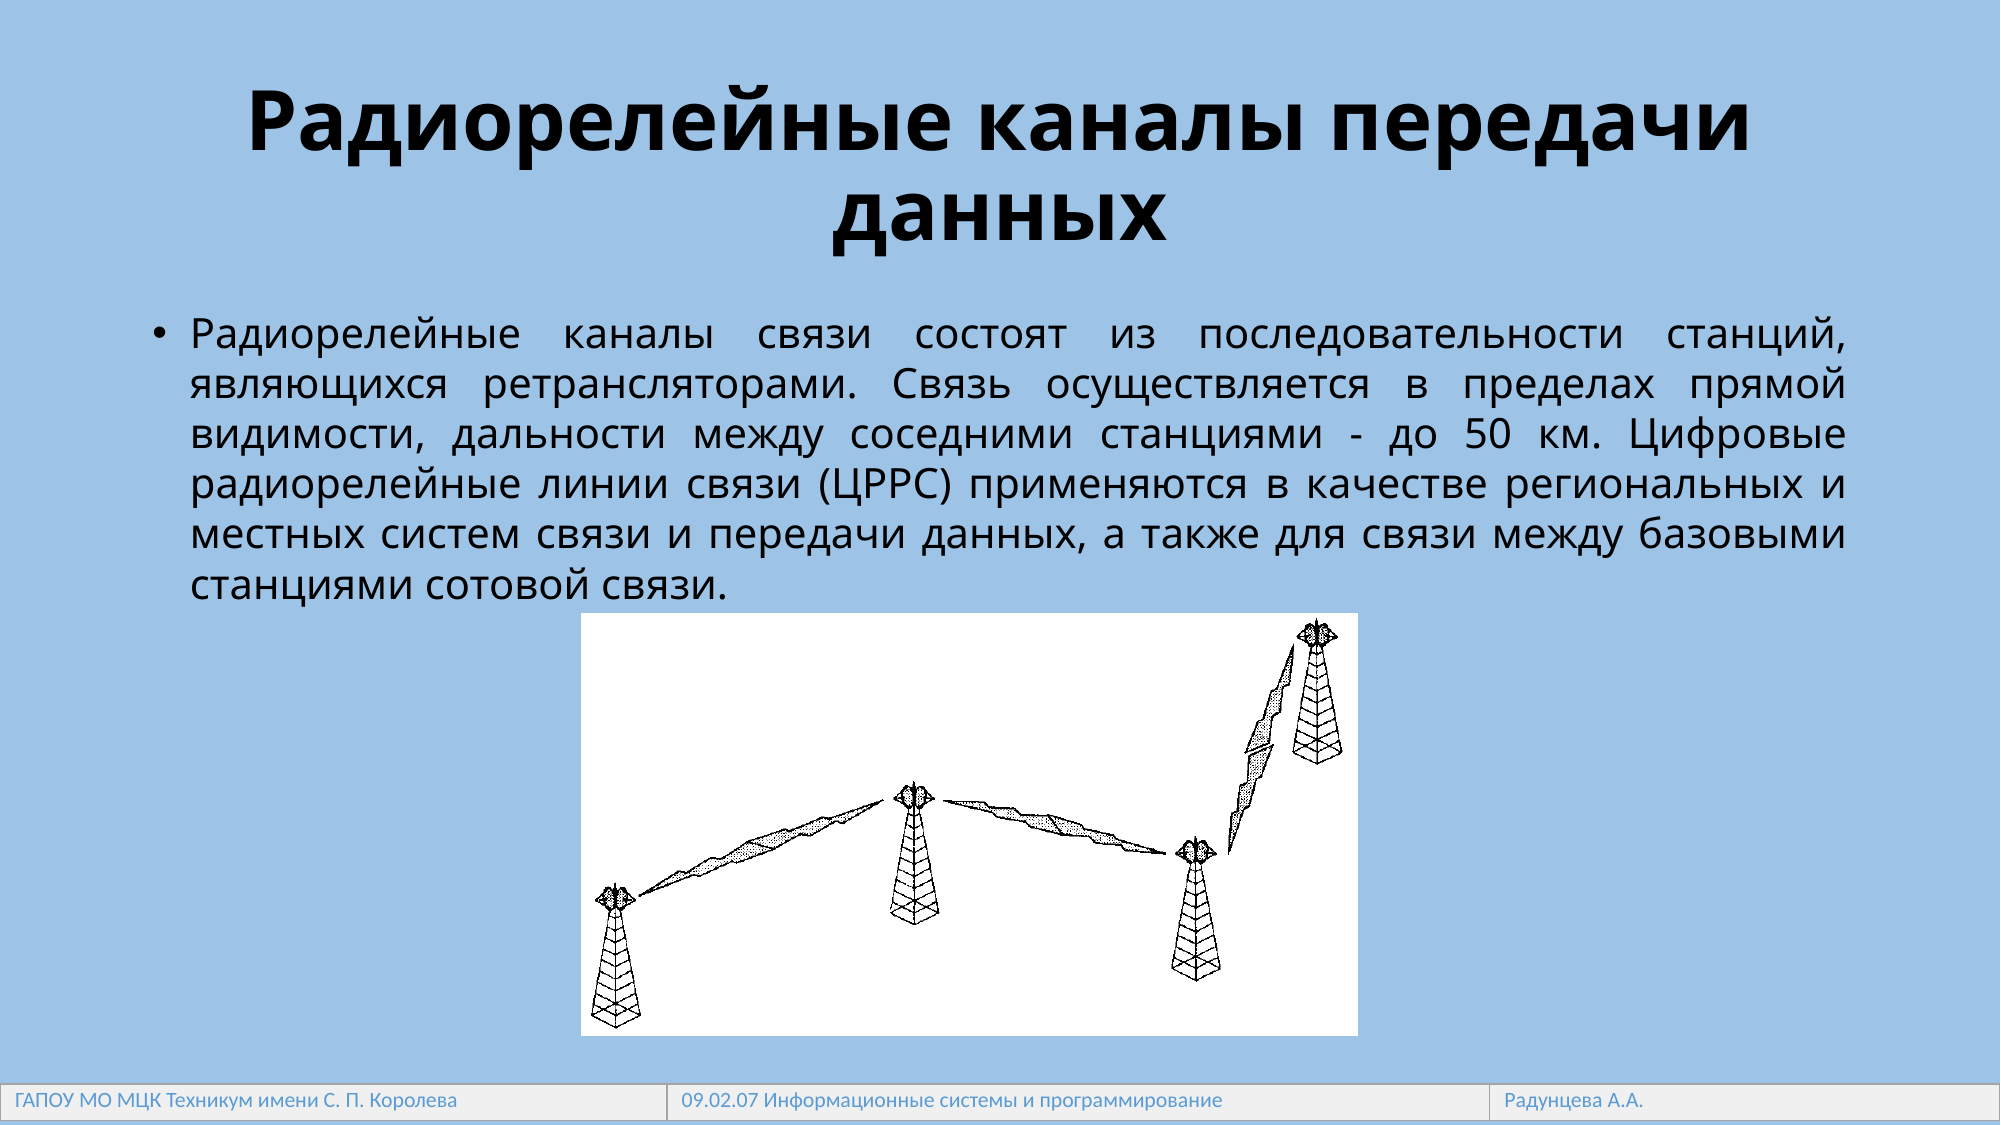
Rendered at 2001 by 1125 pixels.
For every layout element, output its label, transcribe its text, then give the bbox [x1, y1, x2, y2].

title Радиорелейные каналы передачи данных [137, 59, 1863, 278]
picture [581, 613, 1358, 1036]
table_header Радунцева А.А. [1490, 1085, 1999, 1120]
list Радиорелейные каналы связи состоят из последовательности станций, являющихся ретрансляторами. Связь осуществляется в пределах прямой видимости, дальности между соседними станциями - до 50 км. Цифровые радиорелейные линии связи (ЦРРС) применяются в качестве региональных и местных систем связи и передачи данных, а также для связи между базовыми станциями сотовой связи. [137, 299, 1863, 1014]
table_header 09.02.07 Информационные системы и программирование [668, 1085, 1489, 1120]
table_header ГАПОУ МО МЦК Техникум имени С. П. Королева [1, 1085, 666, 1120]
